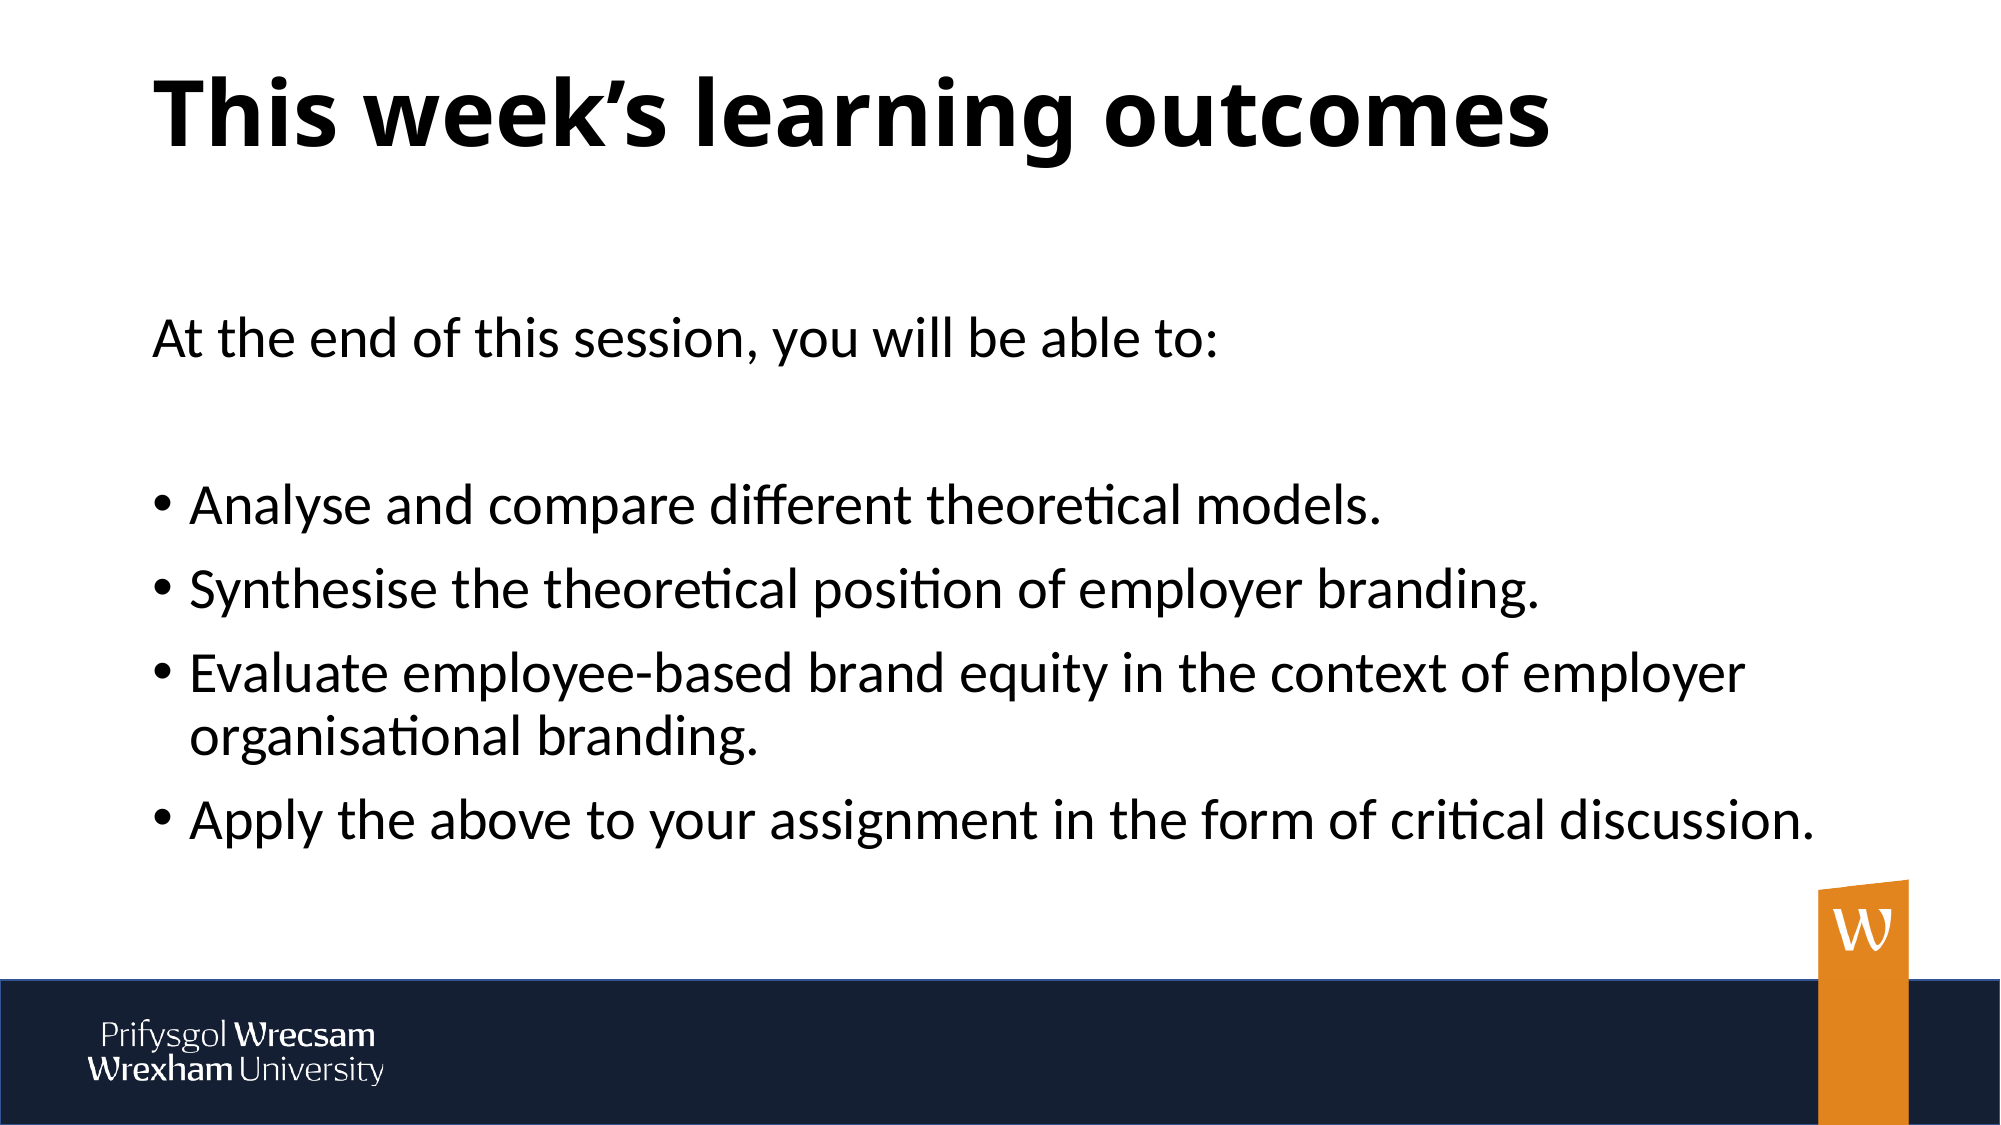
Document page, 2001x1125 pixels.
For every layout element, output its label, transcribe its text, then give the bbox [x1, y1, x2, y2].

list At the end of this session, you will be able to: Analyse and compare different theoretical models. Synthesise the theoretical position of employer branding. Evaluate employee-based brand equity in the context of employer organisational branding. Apply the above to your assignment in the form of critical discussion. [137, 299, 1863, 1014]
text_box [0, 979, 1818, 1125]
text_box [1909, 979, 2000, 1125]
title This week’s learning outcomes [137, 59, 1863, 278]
picture [87, 1019, 384, 1086]
picture [1818, 879, 1909, 1125]
